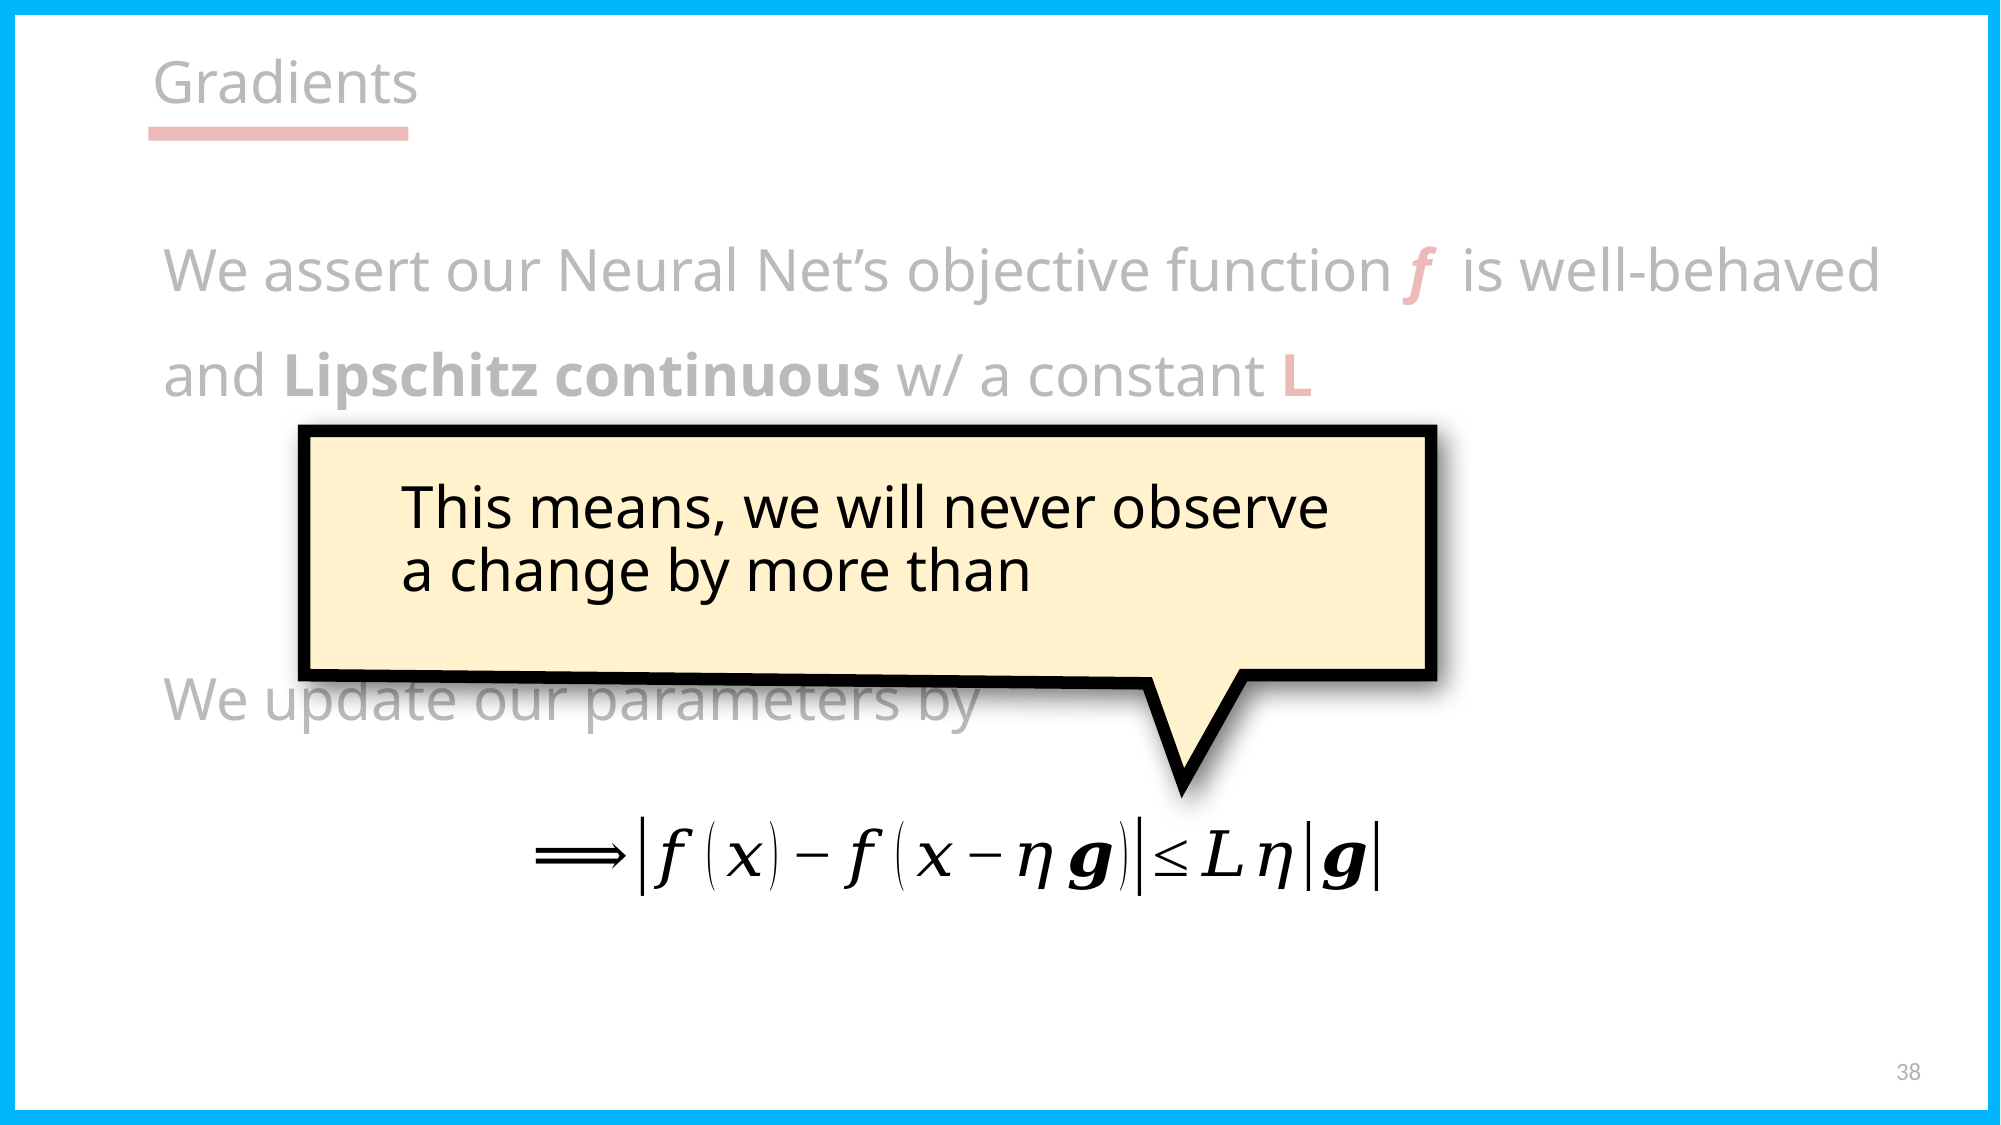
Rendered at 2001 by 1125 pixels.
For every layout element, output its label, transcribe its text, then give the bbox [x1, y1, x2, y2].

text_box [102, 27, 1957, 814]
text_box [303, 429, 1433, 786]
text_box Concatenate the hidden layers [298, 425, 1456, 795]
slide_number 38 [1486, 1040, 1937, 1101]
